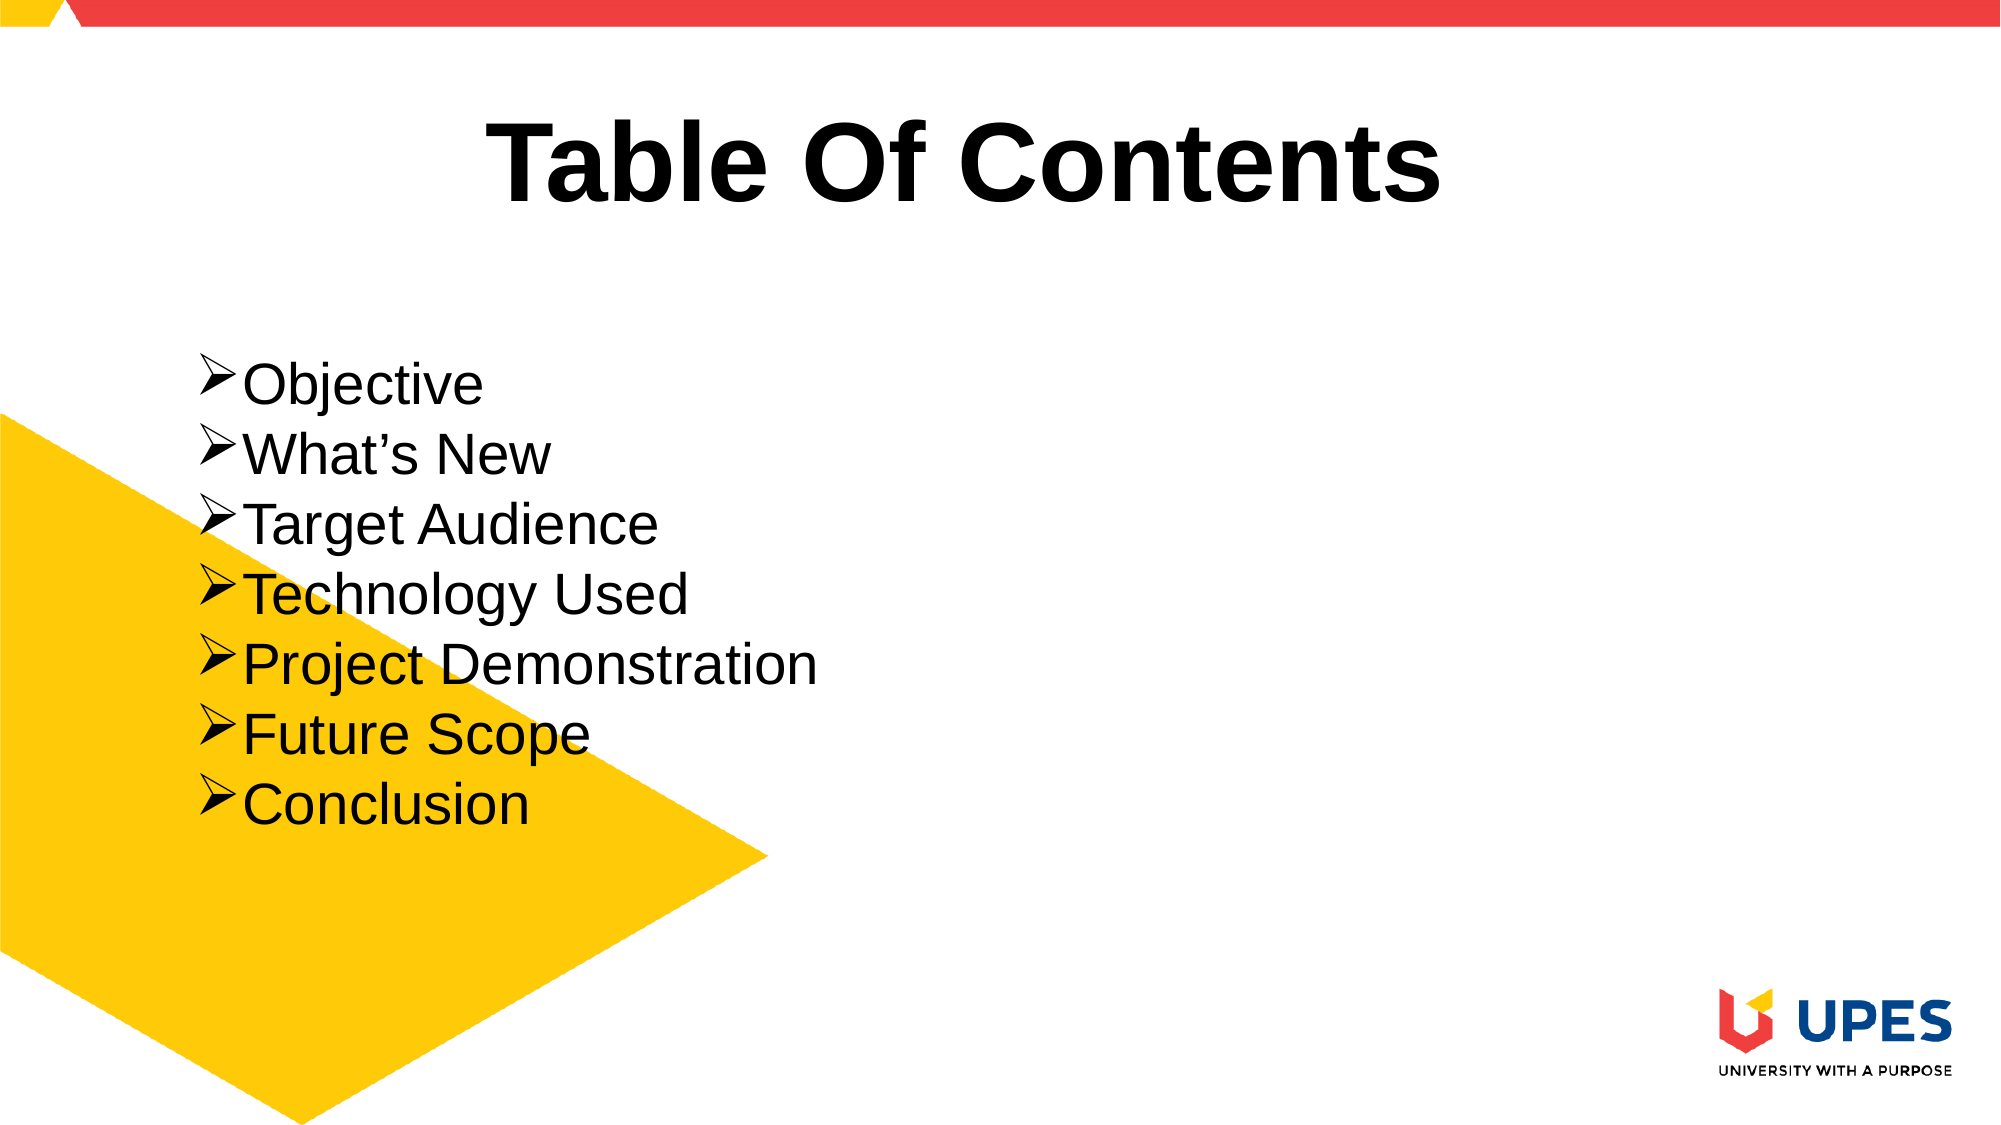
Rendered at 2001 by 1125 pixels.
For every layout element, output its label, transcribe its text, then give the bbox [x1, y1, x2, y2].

text_box Objective What’s New Target Audience Technology Used Project Demonstration Future Scope Conclusion [105, 339, 1895, 949]
picture [0, 0, 2001, 1125]
text_box Table Of Contents [0, 109, 1966, 203]
